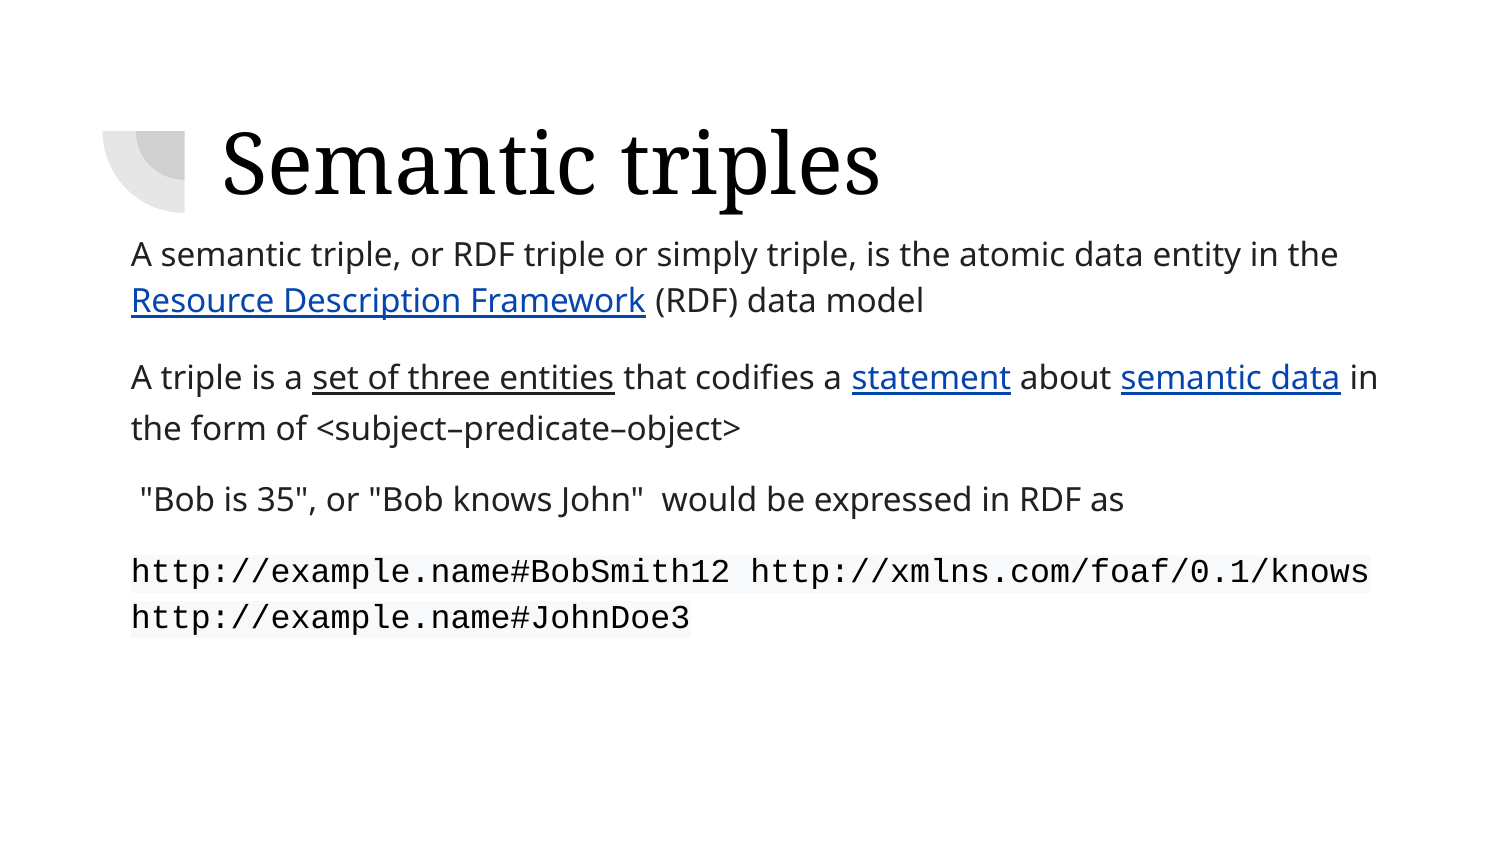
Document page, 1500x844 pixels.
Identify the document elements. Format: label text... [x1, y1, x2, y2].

title Semantic triples [206, 63, 1360, 211]
list A semantic triple, or RDF triple or simply triple, is the atomic data entity in the Resource Description Framework (RDF) data model A triple is a set of three entities that codifies a statement about semantic data in the form of <subject–predicate–object> "Bob is 35", or "Bob knows John" would be expressed in RDF as http://example.name#BobSmith12 http://xmlns.com/foaf/0.1/knows http://example.name#JohnDoe3 [115, 211, 1410, 694]
